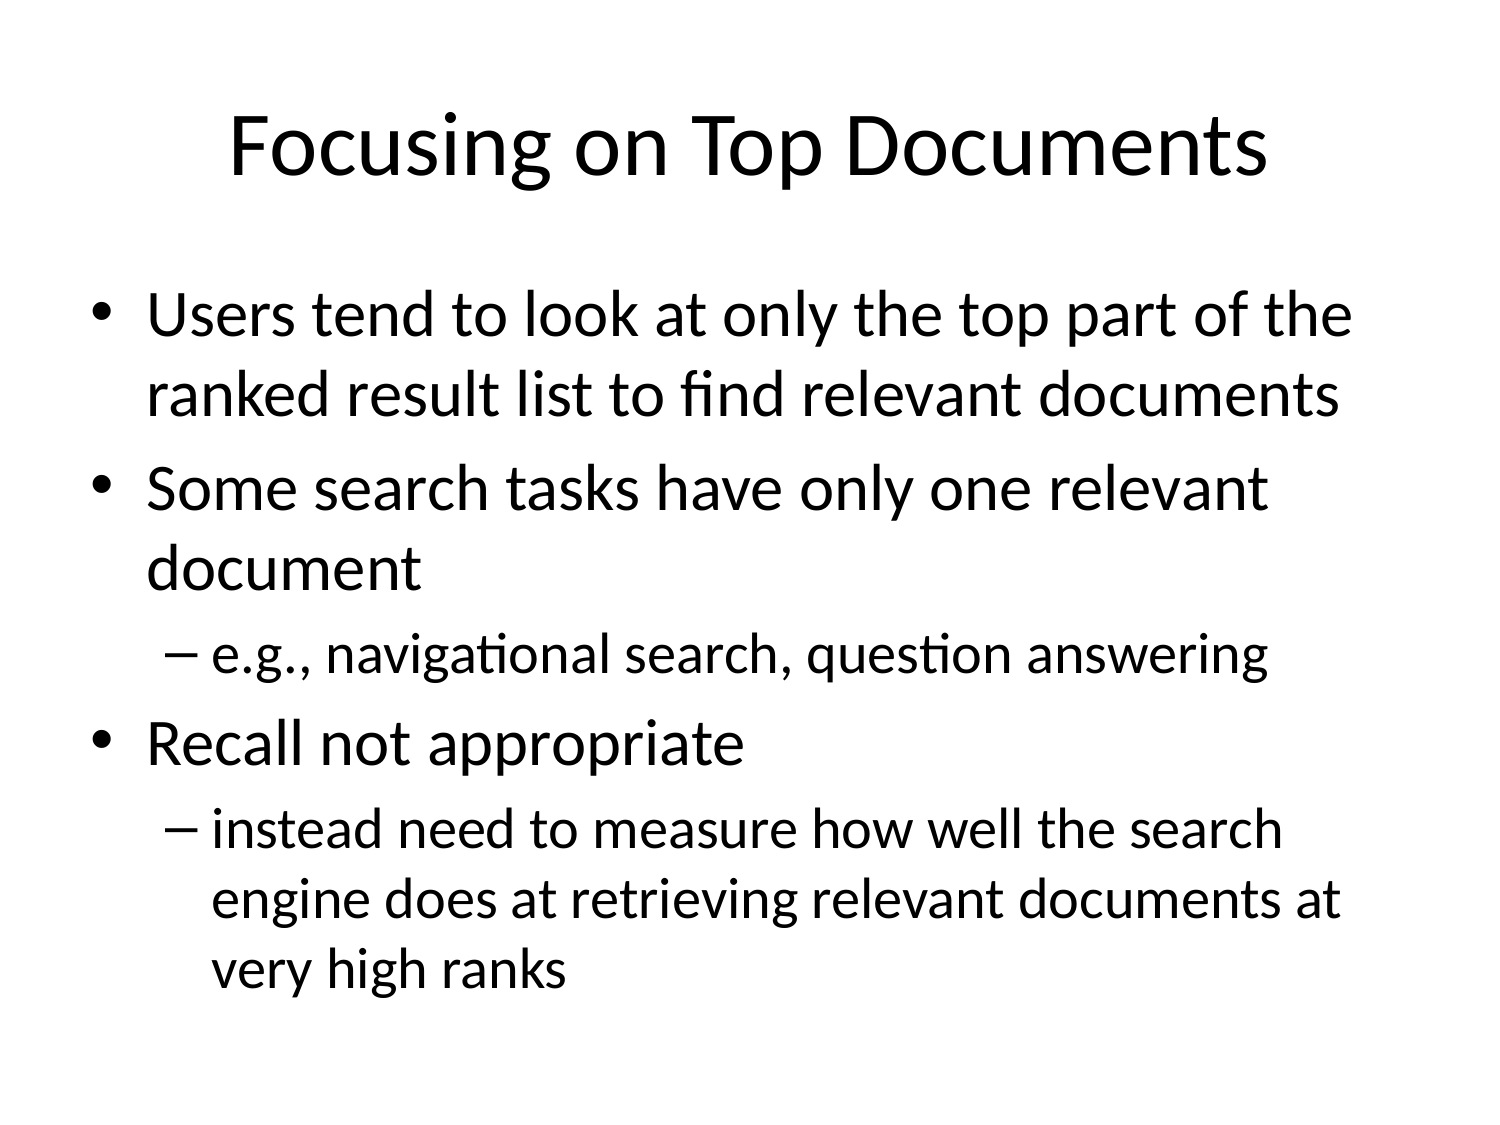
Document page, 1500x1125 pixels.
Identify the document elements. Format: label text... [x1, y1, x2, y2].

title Focusing on Top Documents [75, 45, 1425, 233]
list Users tend to look at only the top part of the ranked result list to find relevant documents Some search tasks have only one relevant document e.g., navigational search, question answering Recall not appropriate instead need to measure how well the search engine does at retrieving relevant documents at very high ranks [75, 262, 1425, 1075]
